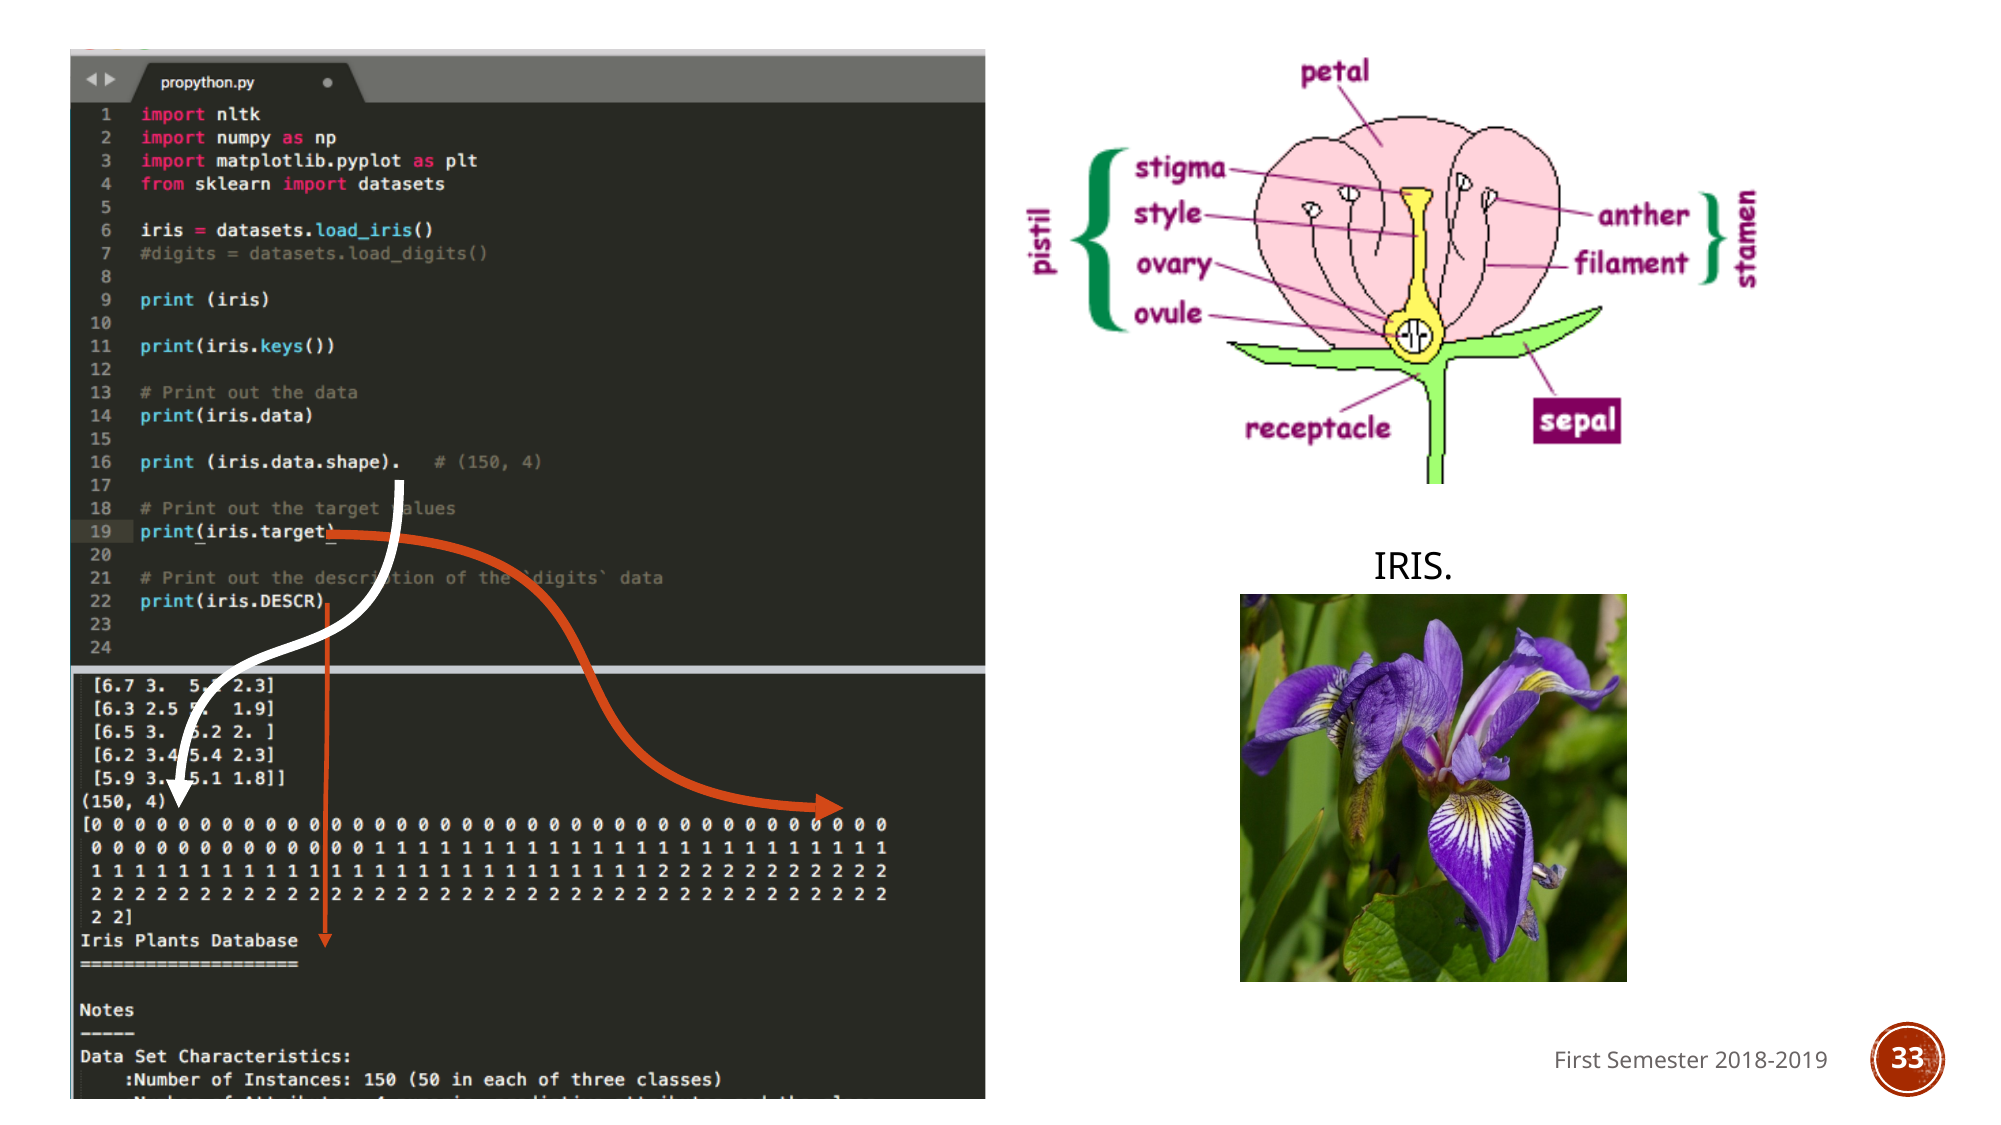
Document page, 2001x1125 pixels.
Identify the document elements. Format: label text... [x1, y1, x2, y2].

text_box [128, 536, 452, 753]
slide_number 33 [1855, 1028, 1961, 1089]
text_box IRIS. سوسن [1359, 534, 1560, 594]
picture [1240, 594, 1627, 982]
picture [70, 49, 986, 1099]
picture [1004, 31, 1803, 484]
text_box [328, 536, 843, 807]
slide_number First Semester 2018-2019 [1306, 1028, 1844, 1089]
